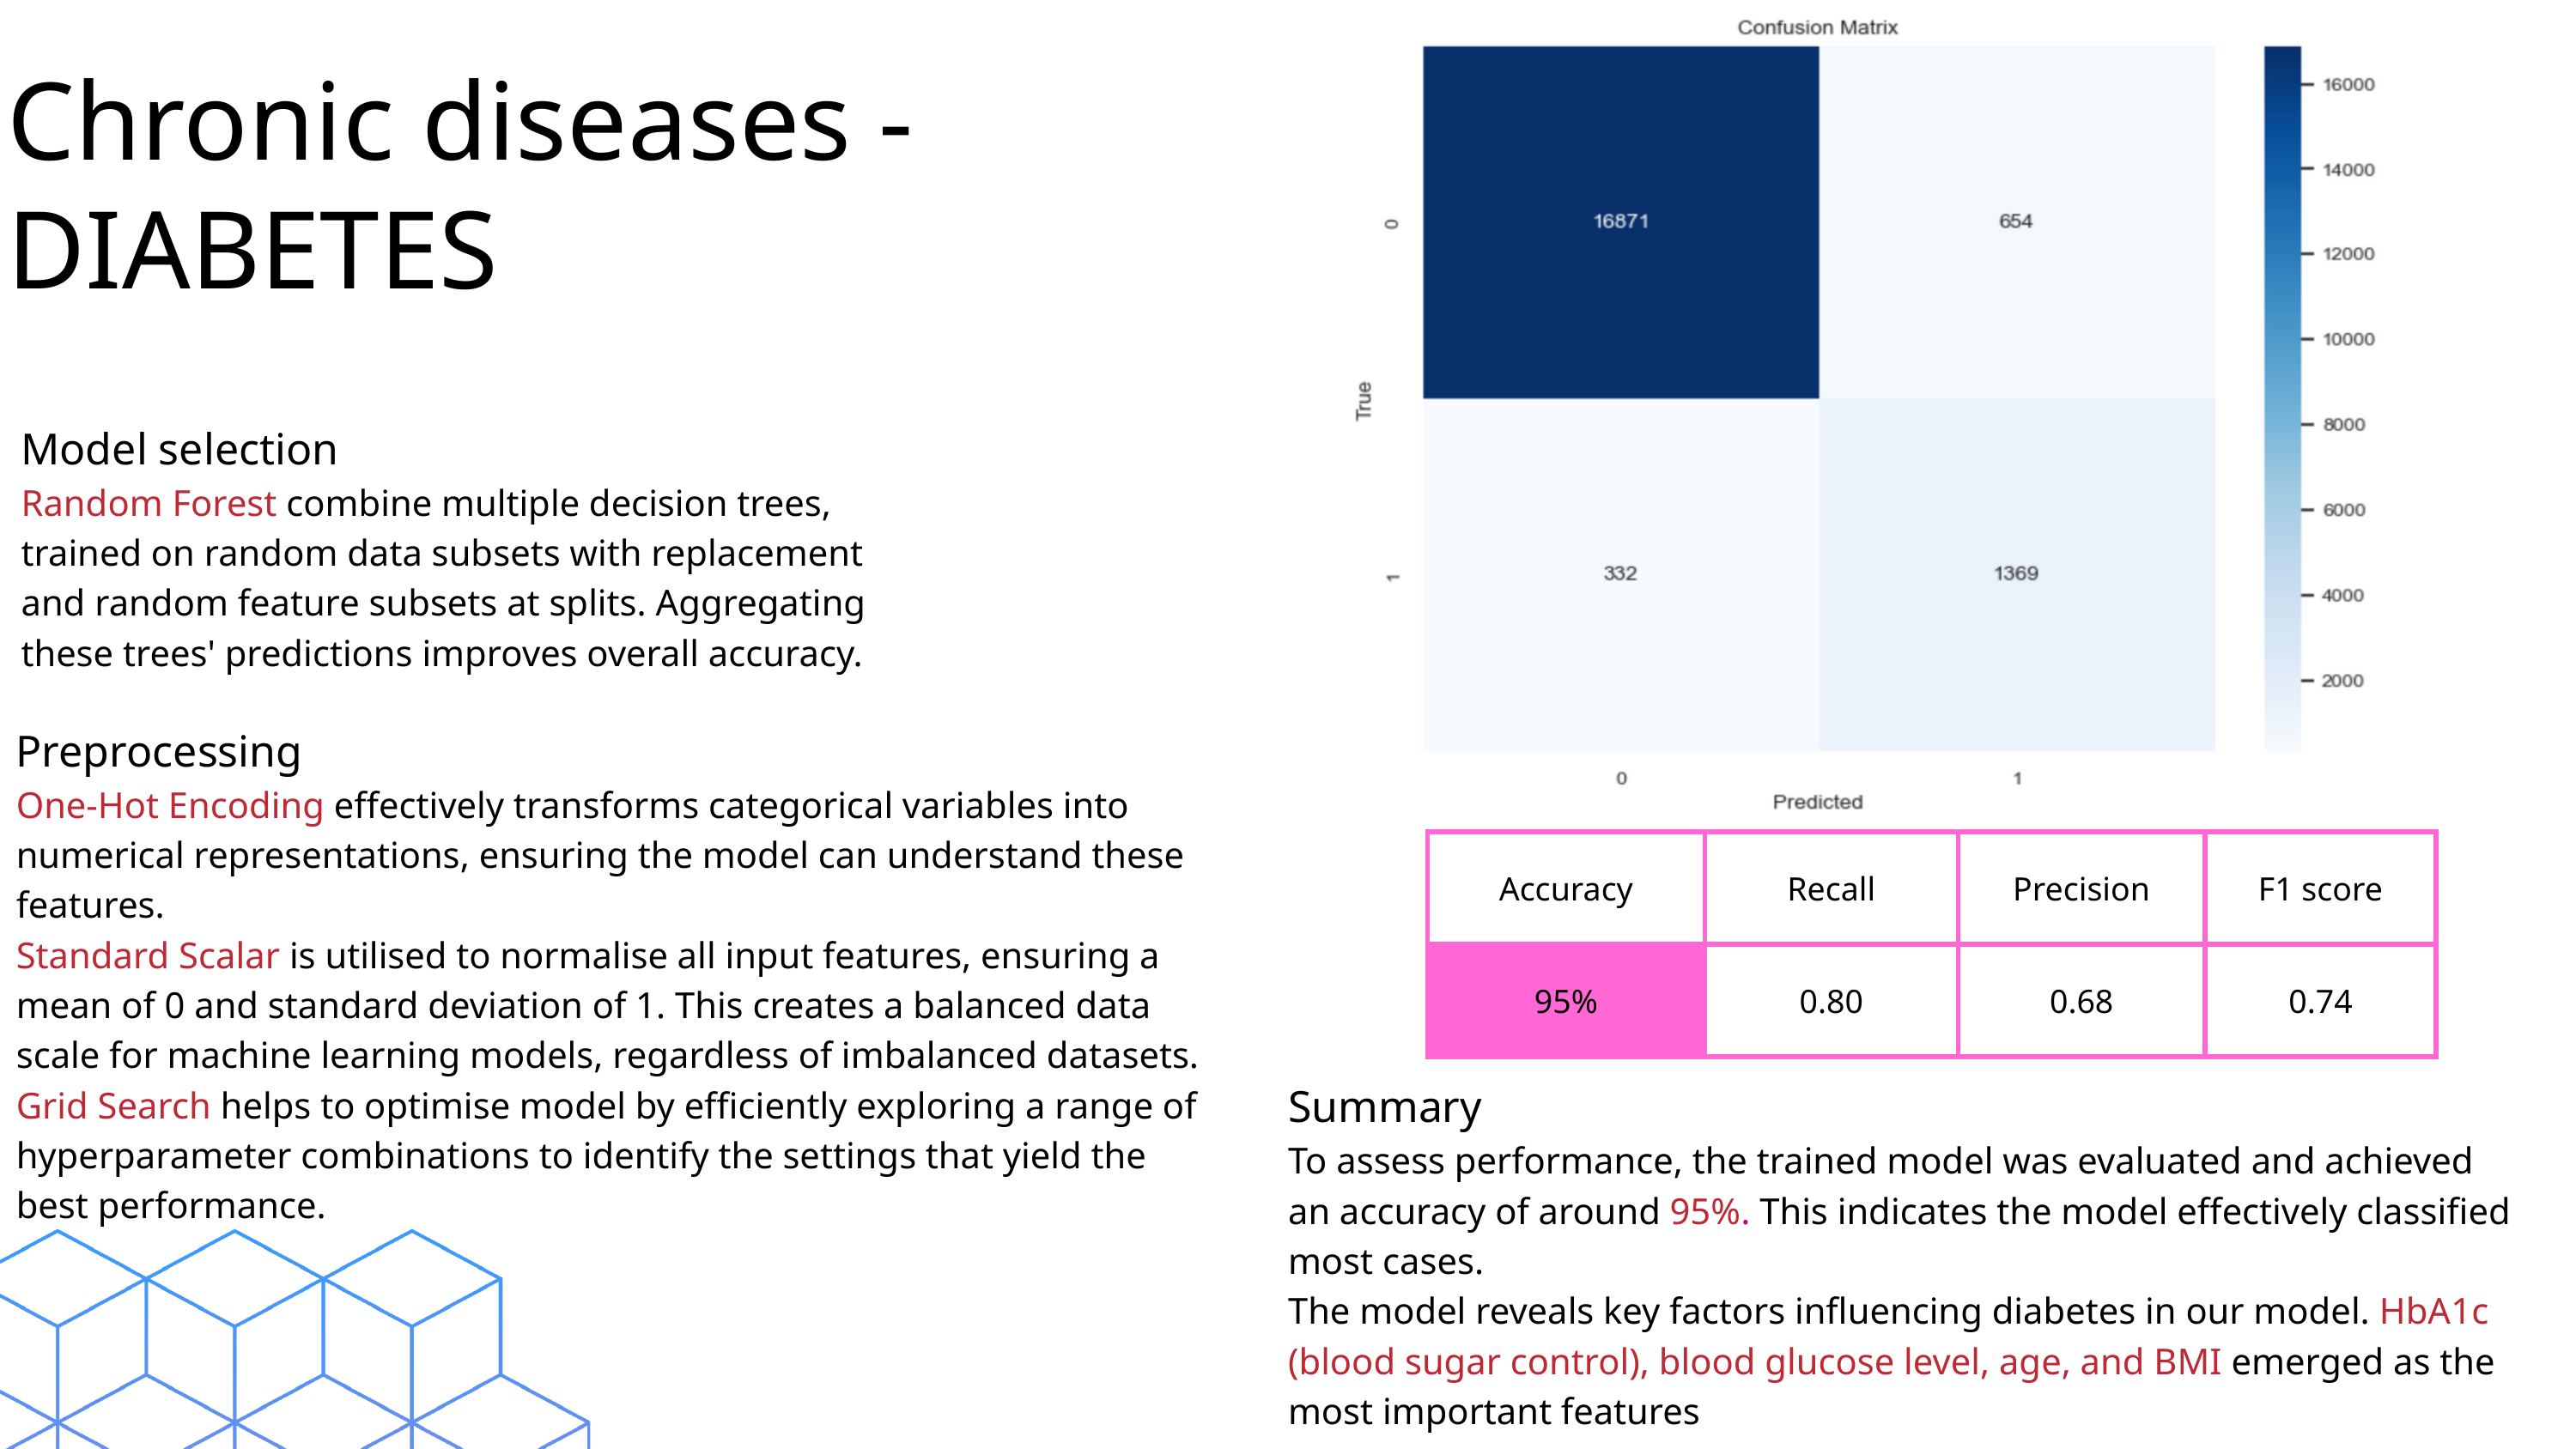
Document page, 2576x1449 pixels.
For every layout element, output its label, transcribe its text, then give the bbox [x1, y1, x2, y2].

table_cell 0.68 [1960, 947, 2202, 1054]
table_cell 0.74 [2208, 947, 2433, 1054]
text_box [1352, 13, 2415, 810]
text_box Model selection Random Forest combine multiple decision trees, trained on random data subsets with replacement and random feature subsets at splits. Aggregating these trees' predictions improves overall accuracy. [21, 413, 936, 715]
table_cell 95% [1430, 947, 1703, 1054]
text_box [0, 1228, 591, 1449]
text_box Chronic diseases - DIABETES [7, 52, 950, 311]
text_box Preprocessing One-Hot Encoding effectively transforms categorical variables into numerical representations, ensuring the model can understand these features. Standard Scalar is utilised to normalise all input features, ensuring a mean of 0 and standard deviation of 1. This creates a balanced data scale for machine learning models, regardless of imbalanced datasets. Grid Search helps to optimise model by efficiently exploring a range of hyperparameter combinations to identify the settings that yield the best performance. [15, 715, 1220, 1276]
table_header Precision [1960, 834, 2202, 942]
table_header Accuracy [1430, 834, 1703, 942]
table_cell 0.80 [1707, 947, 1956, 1054]
text_box Summary To assess performance, the trained model was evaluated and achieved an accuracy of around 95%. This indicates the model effectively classified most cases. The model reveals key factors influencing diabetes in our model. HbA1c (blood sugar control), blood glucose level, age, and BMI emerged as the most important features [1287, 1070, 2523, 1432]
table_header Recall [1707, 834, 1956, 942]
table_header F1 score [2208, 834, 2433, 942]
